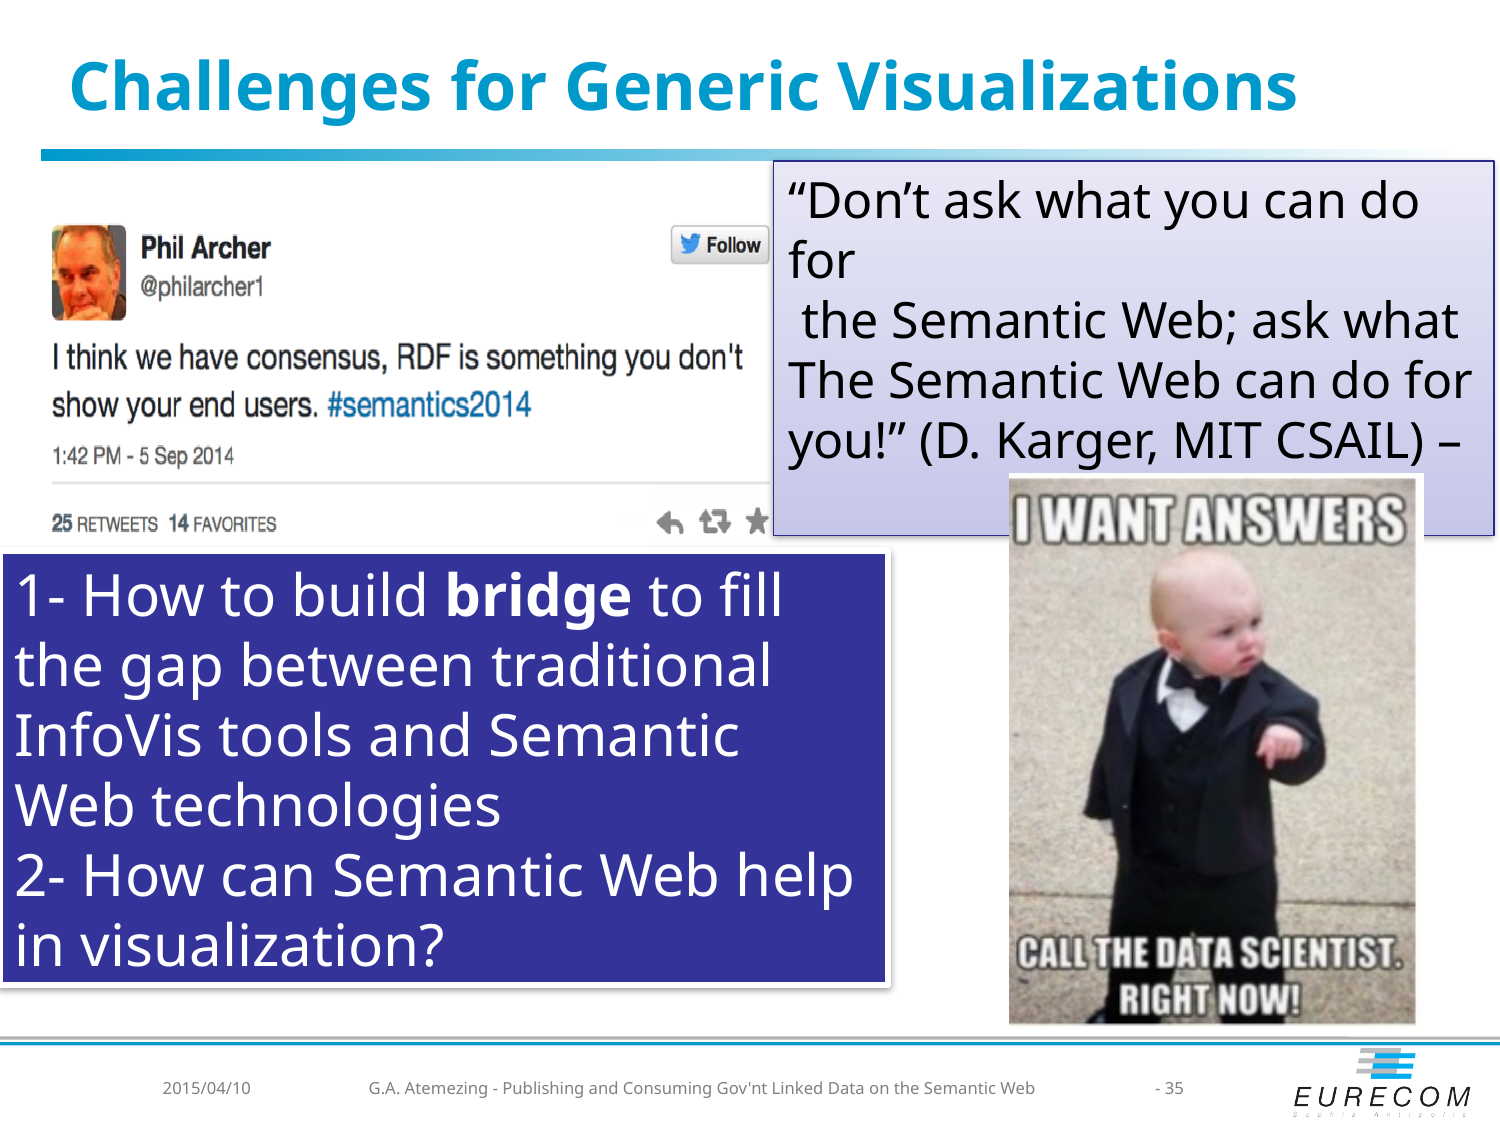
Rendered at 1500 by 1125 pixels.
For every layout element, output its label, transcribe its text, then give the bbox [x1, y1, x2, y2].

picture [1293, 1048, 1477, 1118]
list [17, 172, 792, 562]
picture [1009, 473, 1424, 1028]
slide_number - 35 [1080, 1070, 1200, 1103]
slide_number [147, 1070, 325, 1103]
text_box 1- How to build bridge to fill the gap between traditional InfoVis tools and Semantic Web technologies 2- How can Semantic Web help in visualization? [0, 547, 891, 988]
title Challenges for Generic Visualizations [52, 30, 1460, 138]
text_box “Don’t ask what you can do for the Semantic Web; ask what The Semantic Web can do for you!” (D. Karger, MIT CSAIL) – [773, 160, 1495, 536]
footer G.A. Atemezing - Publishing and Consuming Gov'nt Linked Data on the Semantic Web [336, 1070, 1069, 1107]
